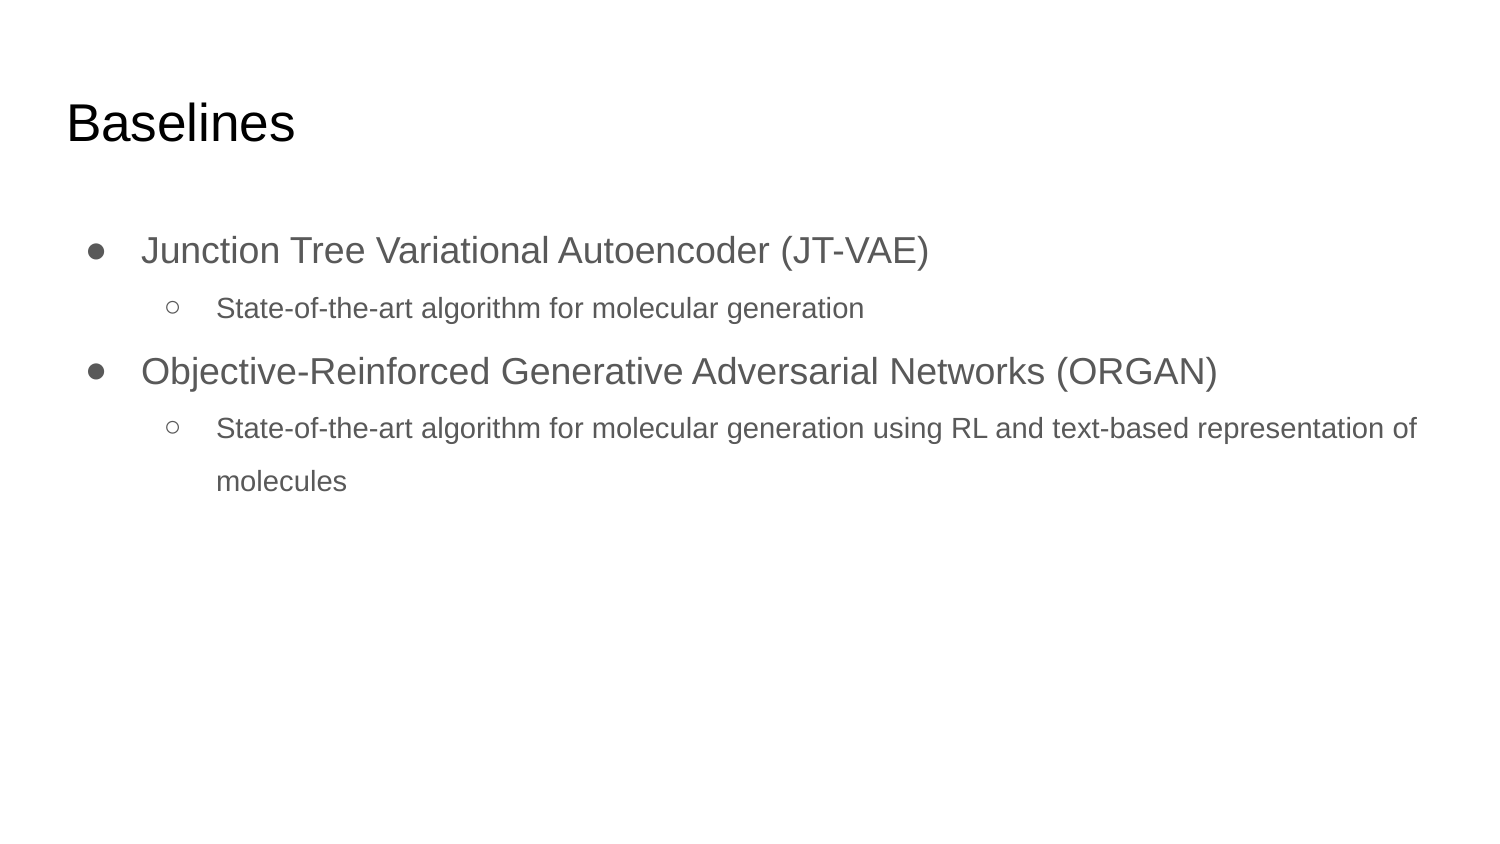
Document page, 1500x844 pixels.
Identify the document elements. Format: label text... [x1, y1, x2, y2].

title Baselines [51, 72, 1449, 167]
list Junction Tree Variational Autoencoder (JT-VAE) State-of-the-art algorithm for molecular generation Objective-Reinforced Generative Adversarial Networks (ORGAN) State-of-the-art algorithm for molecular generation using RL and text-based representation of molecules [51, 189, 1449, 750]
